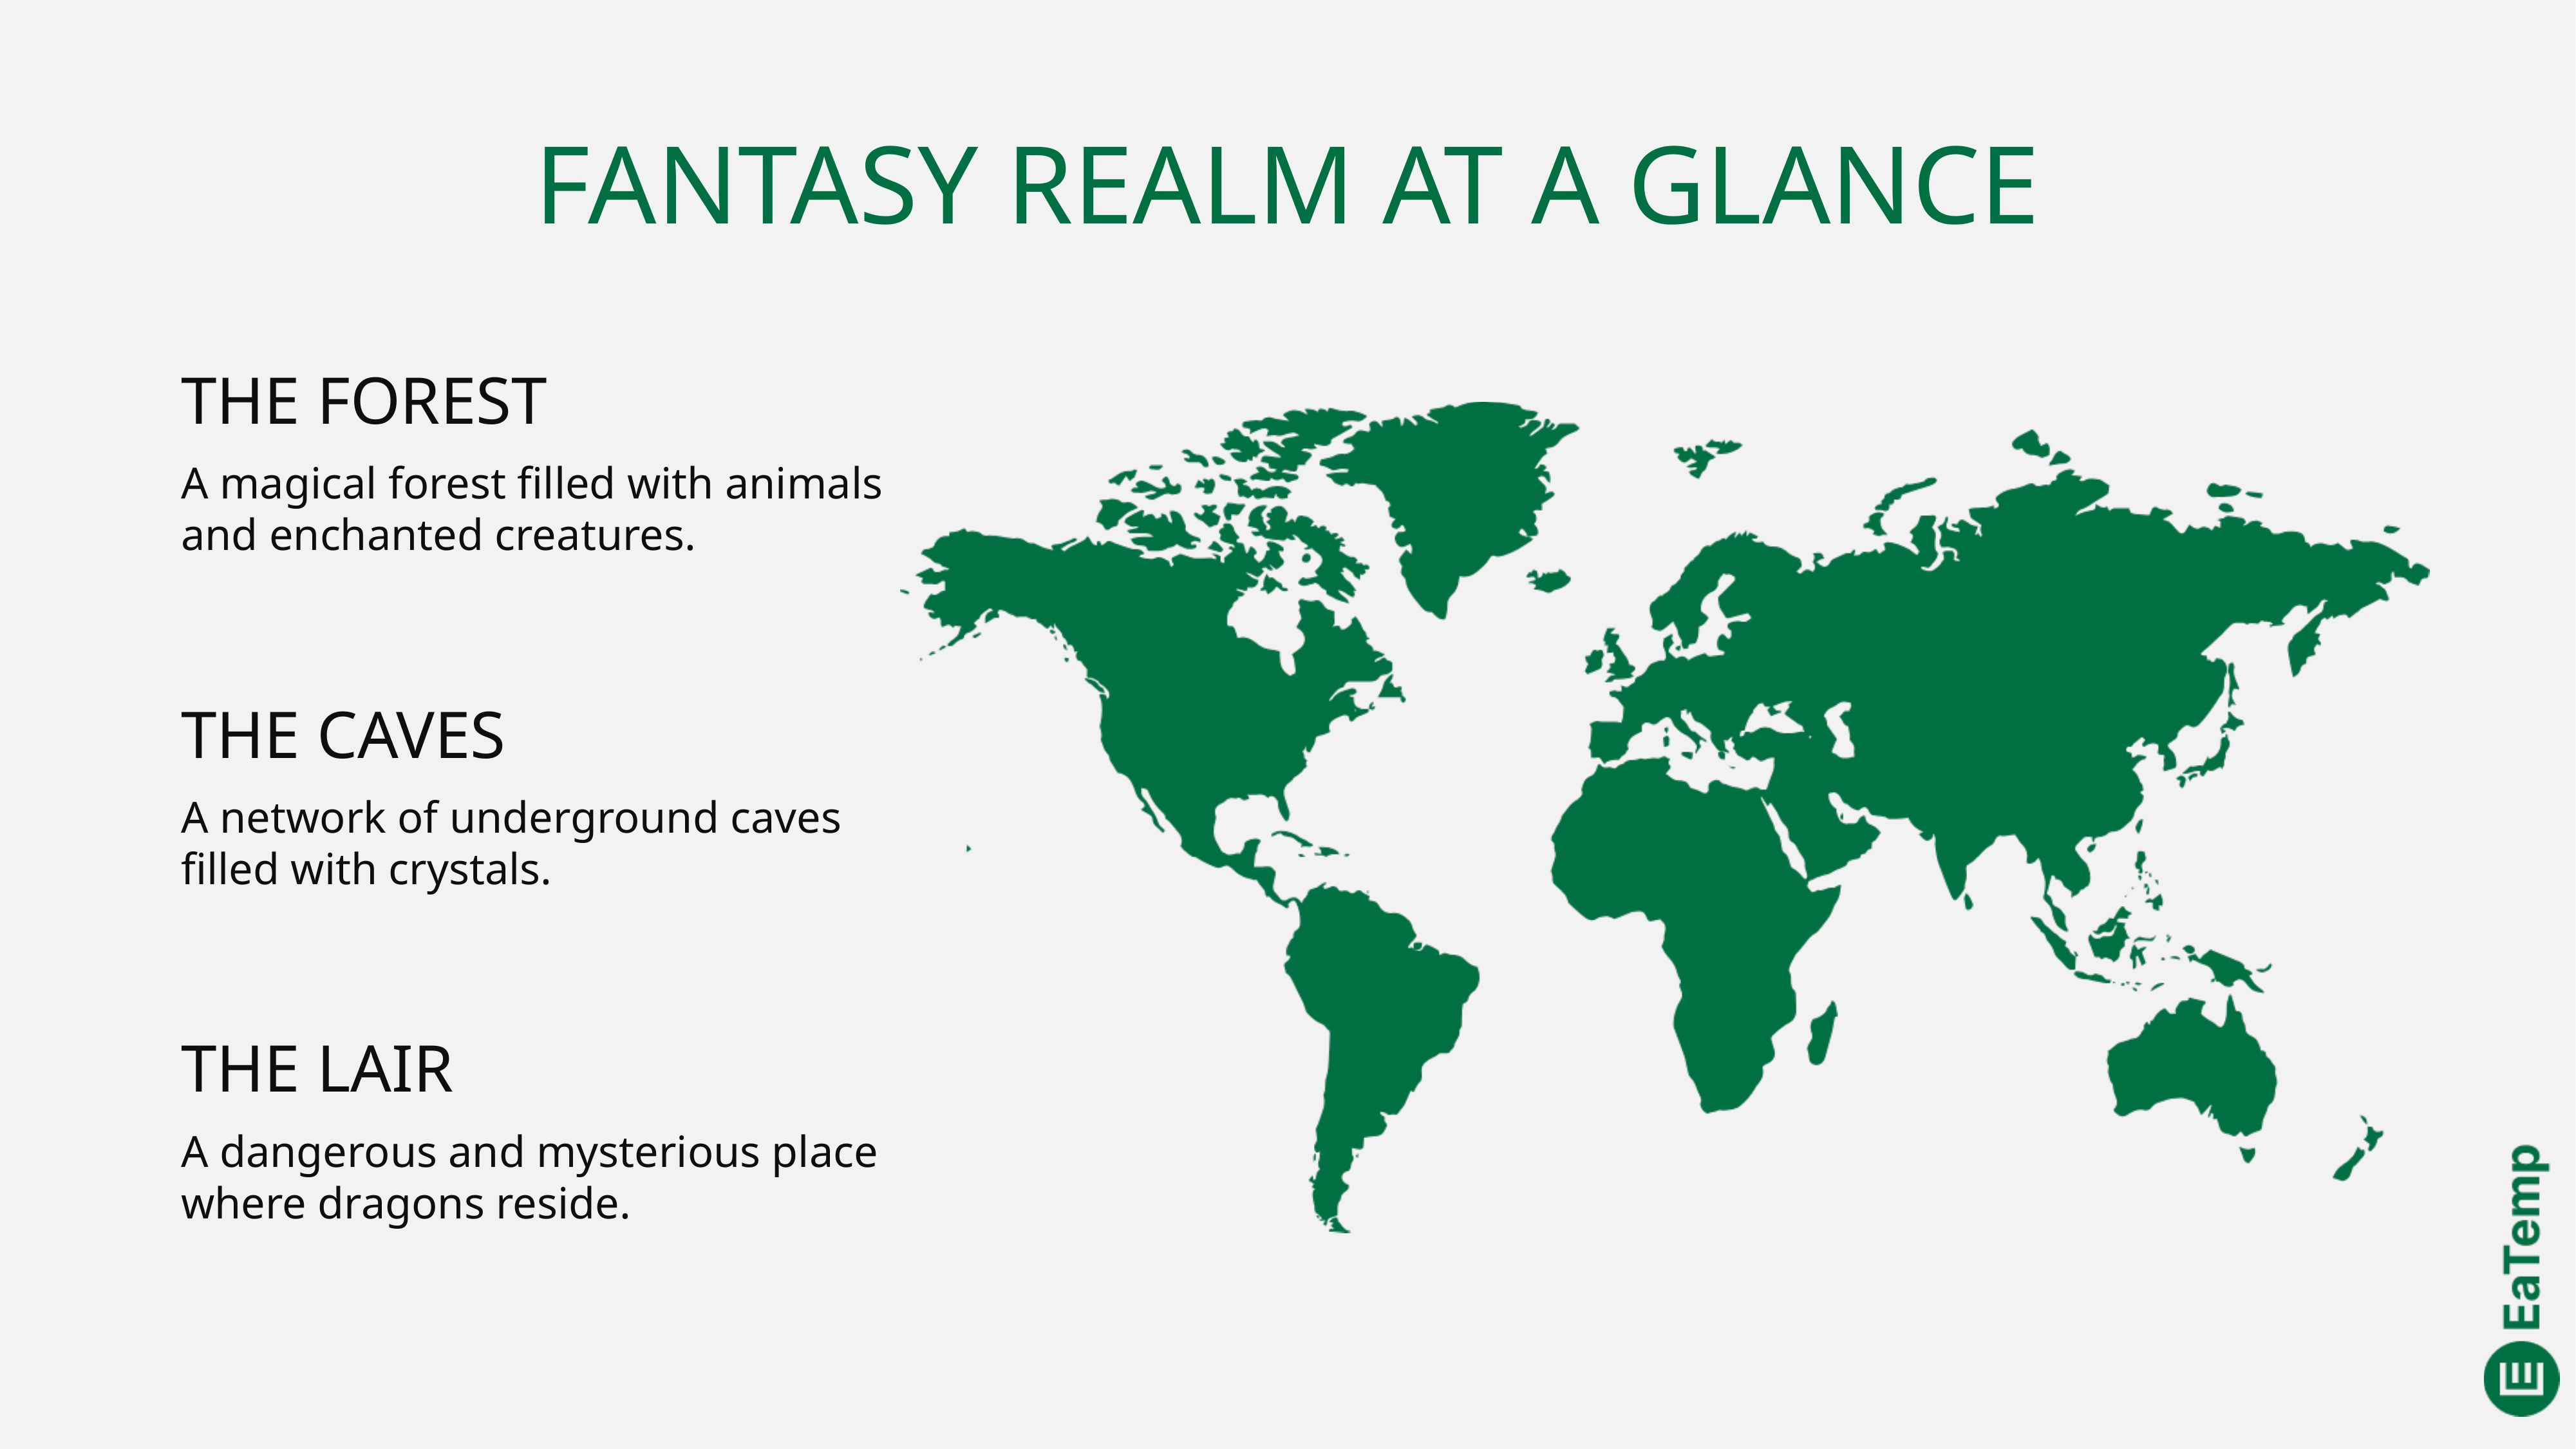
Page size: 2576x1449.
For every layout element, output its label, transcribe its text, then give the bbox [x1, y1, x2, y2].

picture [2484, 1142, 2560, 1417]
text_box A network of underground caves filled with crystals. [181, 790, 896, 918]
text_box A dangerous and mysterious place where dragons reside. [181, 1124, 928, 1251]
text_box [2468, 1110, 2576, 1449]
text_box THE LAIR [181, 1027, 896, 1124]
picture [899, 402, 2430, 1233]
text_box FANTASY REALM AT A GLANCE [346, 117, 2229, 295]
text_box A magical forest filled with animals and enchanted creatures. [181, 456, 896, 583]
text_box THE FOREST [181, 359, 935, 456]
text_box THE CAVES [181, 694, 896, 790]
